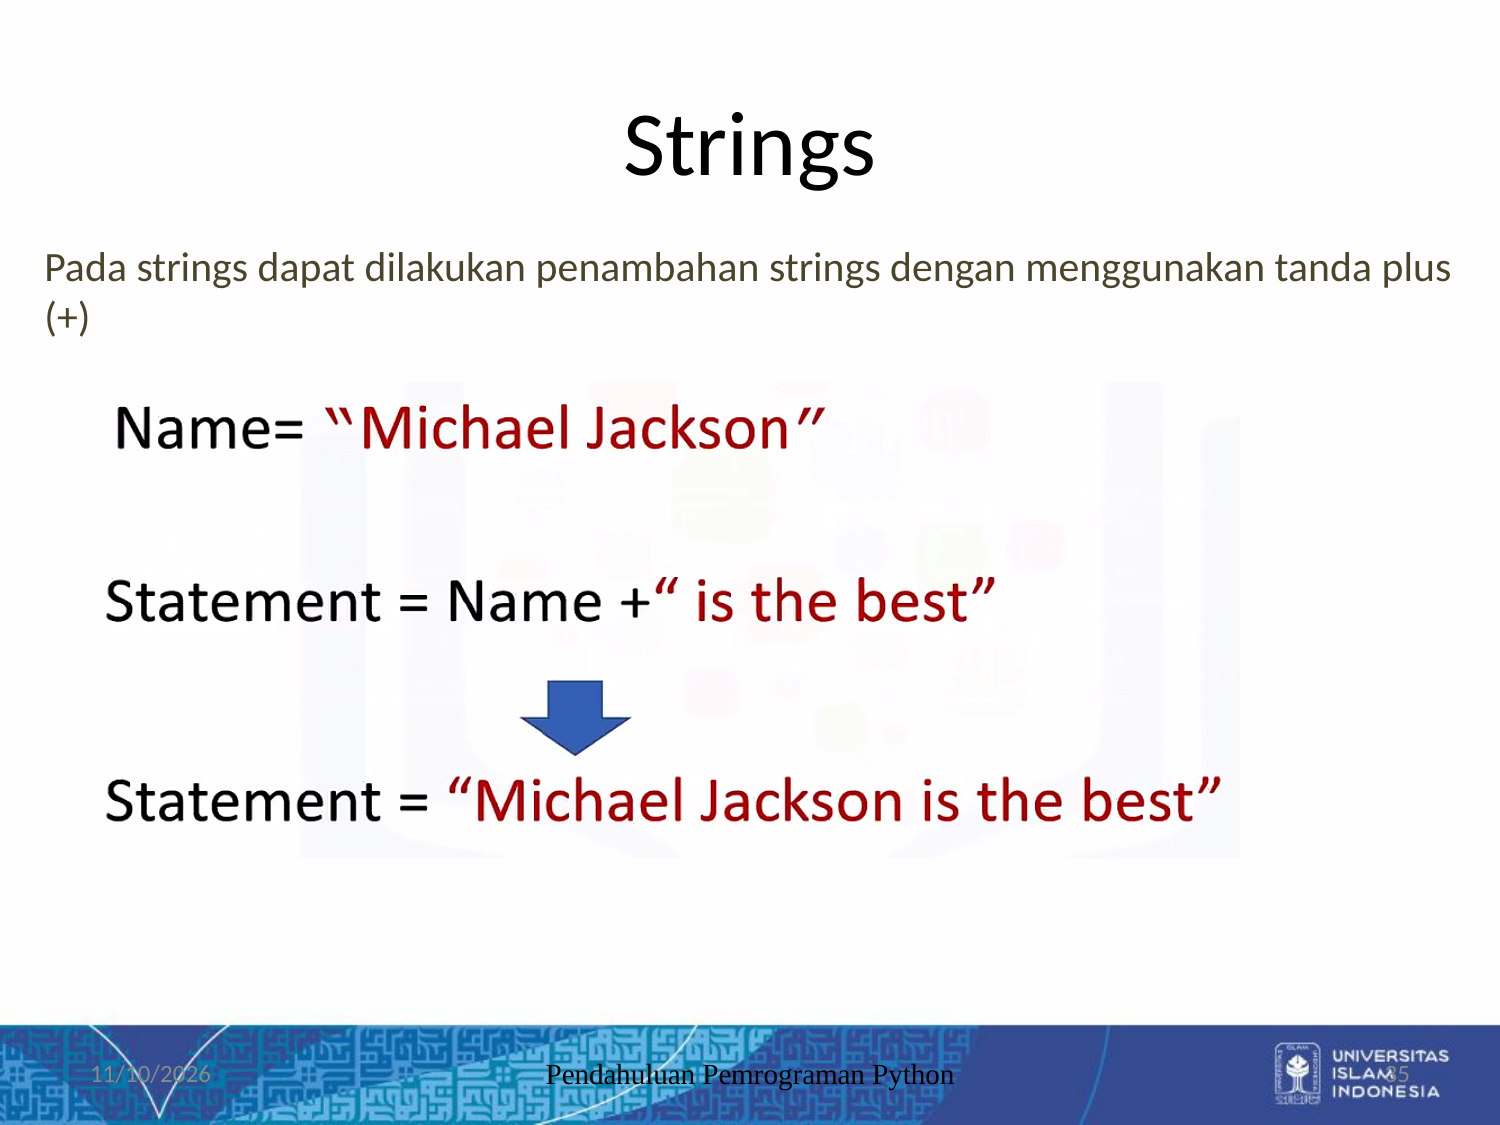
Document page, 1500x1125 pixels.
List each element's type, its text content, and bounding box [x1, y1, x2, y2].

picture [0, 0, 1500, 1125]
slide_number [75, 1042, 425, 1103]
text_box Pada strings dapat dilakukan penambahan strings dengan menggunakan tanda plus (+) [29, 212, 1476, 368]
footer Pendahuluan Pemrograman Python [512, 1042, 988, 1103]
slide_number 35 [1074, 1042, 1425, 1103]
title Strings [75, 45, 1425, 212]
